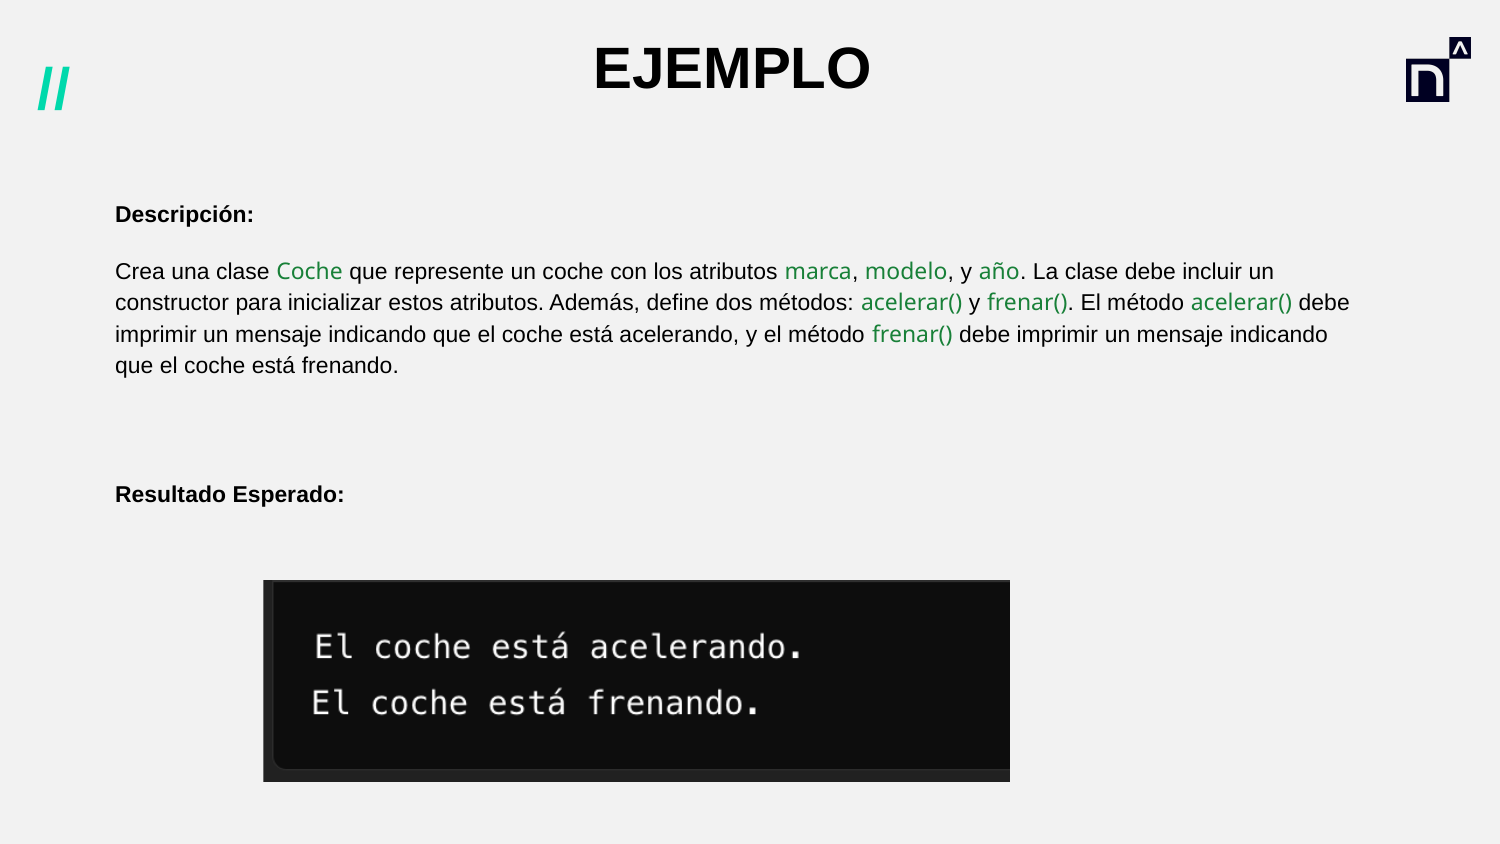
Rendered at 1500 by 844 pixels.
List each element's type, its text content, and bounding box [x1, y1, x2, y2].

picture [263, 580, 1011, 783]
text_box Resultado Esperado: [100, 460, 593, 523]
title EJEMPLO Descripción: Crea una clase Coche que represente un coche con los atributos marca, modelo, y año. La clase debe incluir un constructor para inicializar estos atributos. Además, define dos métodos: acelerar() y frenar(). El método acelerar() debe imprimir un mensaje indicando que el coche está acelerando, y el método frenar() debe imprimir un mensaje indicando que el coche está frenando. [100, 15, 1366, 163]
picture [1406, 37, 1471, 102]
